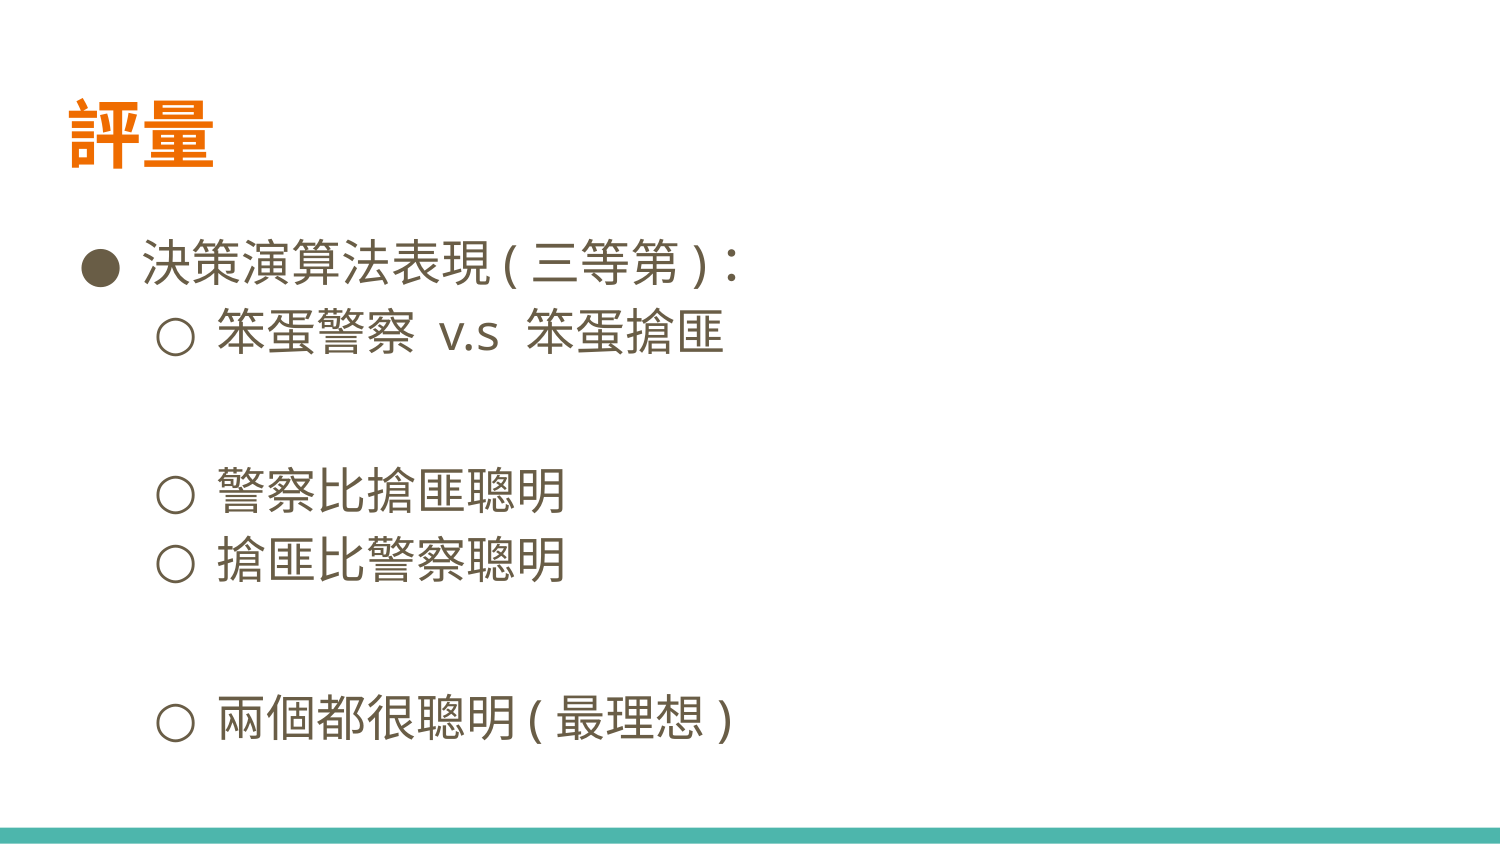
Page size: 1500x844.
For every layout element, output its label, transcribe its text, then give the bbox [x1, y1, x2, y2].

title 評量 [51, 72, 1449, 189]
list 決策演算法表現(三等第)： 笨蛋警察 v.s 笨蛋搶匪 警察比搶匪聰明 搶匪比警察聰明 兩個都很聰明(最理想) [51, 207, 1449, 750]
